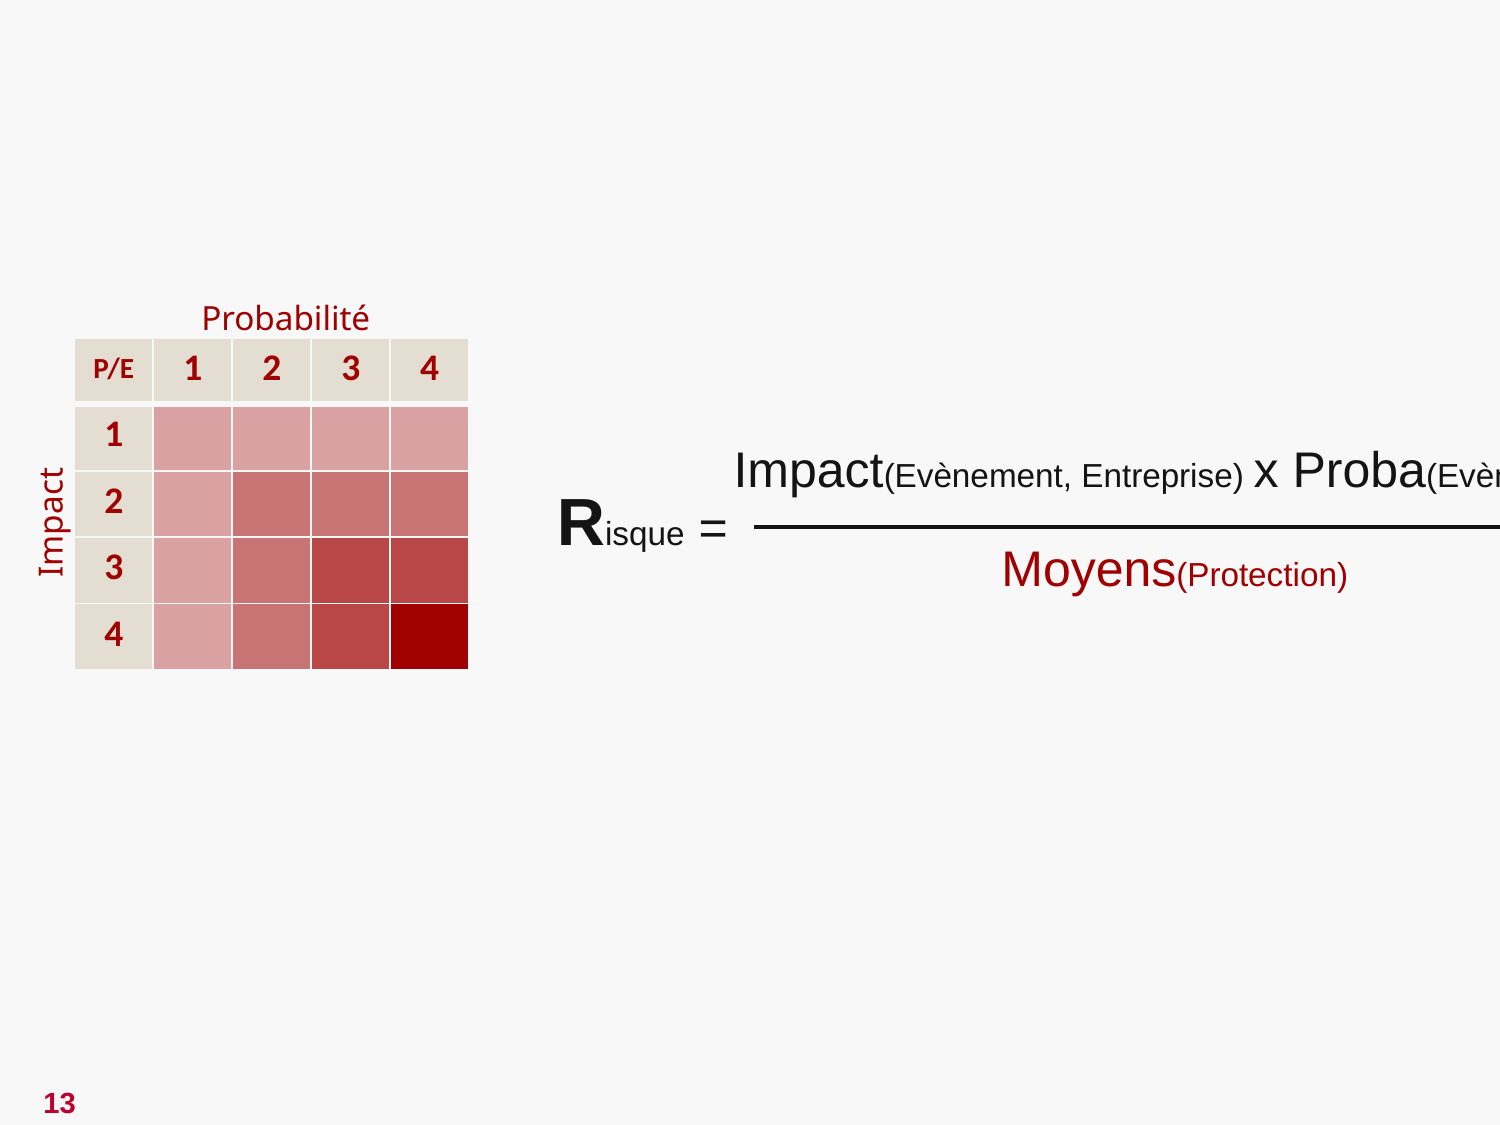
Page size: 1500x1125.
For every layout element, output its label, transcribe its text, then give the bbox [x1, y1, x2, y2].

table_cell [391, 538, 468, 603]
table_cell [154, 604, 231, 669]
table_cell [312, 604, 389, 669]
text_box Probabilité [138, 297, 434, 338]
table_cell 1 [75, 407, 152, 470]
table_cell [233, 472, 310, 536]
table_header 1 [154, 339, 231, 401]
table_cell [391, 407, 468, 470]
table_cell [233, 407, 310, 470]
table_cell [233, 604, 310, 669]
table_cell [391, 472, 468, 536]
table_cell [312, 407, 389, 470]
text_box Impact [29, 375, 70, 671]
table_cell [233, 538, 310, 603]
table_cell [154, 407, 231, 470]
table_cell [154, 472, 231, 536]
table_header P/E [75, 339, 152, 401]
table_cell [154, 538, 231, 603]
table_cell [312, 472, 389, 536]
table_cell 4 [75, 604, 152, 669]
table_header 3 [312, 339, 389, 401]
table_cell [391, 604, 468, 669]
table_header 2 [233, 339, 310, 401]
table_cell 3 [75, 538, 152, 603]
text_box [544, 431, 1500, 604]
table_cell 2 [75, 472, 152, 536]
table_cell [312, 538, 389, 603]
table_header 4 [391, 339, 468, 401]
